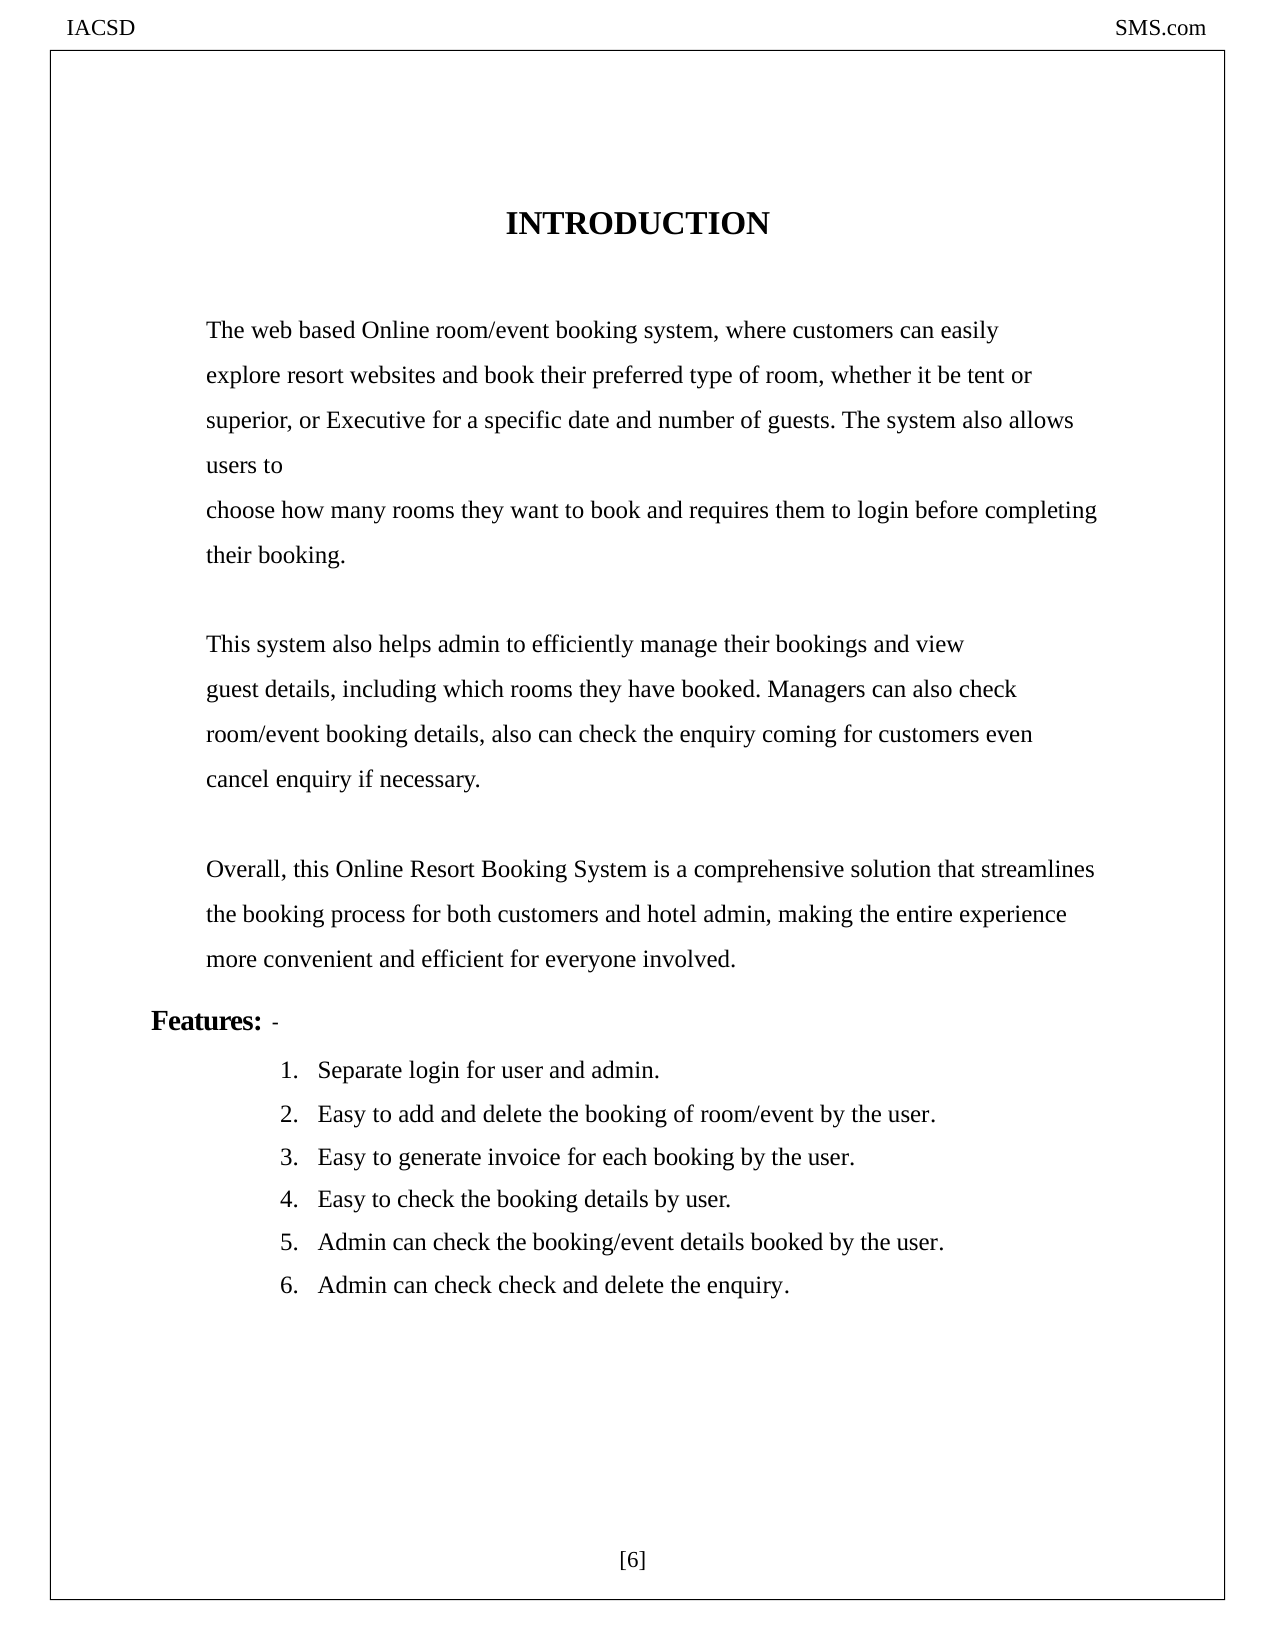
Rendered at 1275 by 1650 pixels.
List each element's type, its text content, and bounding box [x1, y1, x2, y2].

text_box INTRODUCTION The web based Online room/event booking system, where customers can easily explore resort websites and book their preferred type of room, whether it be tent or superior, or Executive for a specific date and number of guests. The system also allows users to choose how many rooms they want to book and requires them to login before completing their booking. This system also helps admin to efficiently manage their bookings and view guest details, including which rooms they have booked. Managers can also check room/event booking details, also can check the enquiry coming for customers even cancel enquiry if necessary. Overall, this Online Resort Booking System is a comprehensive solution that streamlines the booking process for both customers and hotel admin, making the entire experience more convenient and efficient for everyone involved. [147, 199, 1111, 972]
text_box IACSD [64, 10, 138, 41]
text_box SMS.com [1113, 10, 1209, 41]
slide_number [6] [617, 1545, 667, 1650]
text_box Features: - Separate login for user and admin. Easy to add and delete the booking of room/event by the user. Easy to generate invoice for each booking by the user. Easy to check the booking details by user. Admin can check the booking/event details booked by the user. Admin can check check and delete the enquiry. [149, 979, 1161, 1299]
